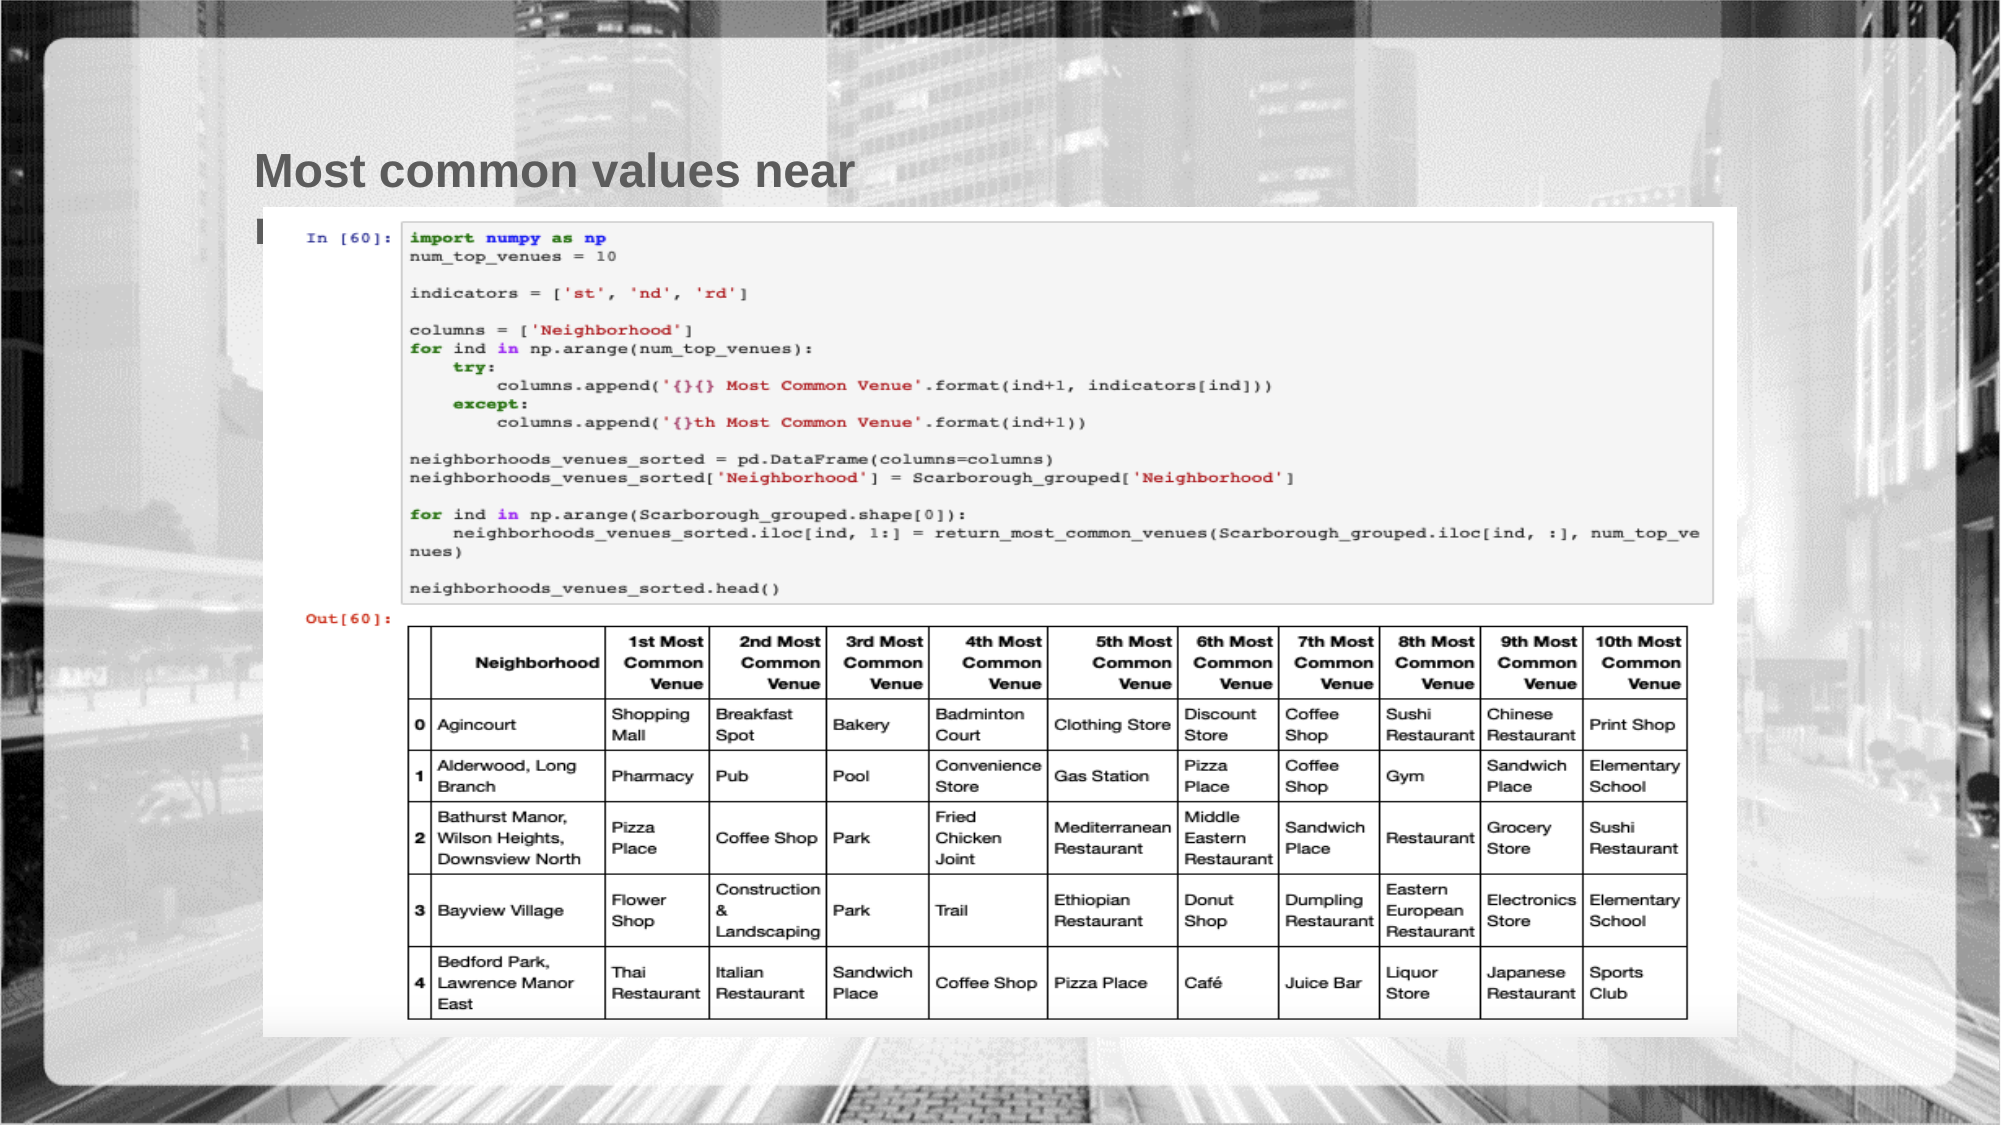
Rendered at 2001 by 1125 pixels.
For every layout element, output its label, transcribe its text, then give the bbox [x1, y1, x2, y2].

picture [0, 0, 2001, 1125]
text_box Most common values near neighborhood [239, 131, 1194, 263]
